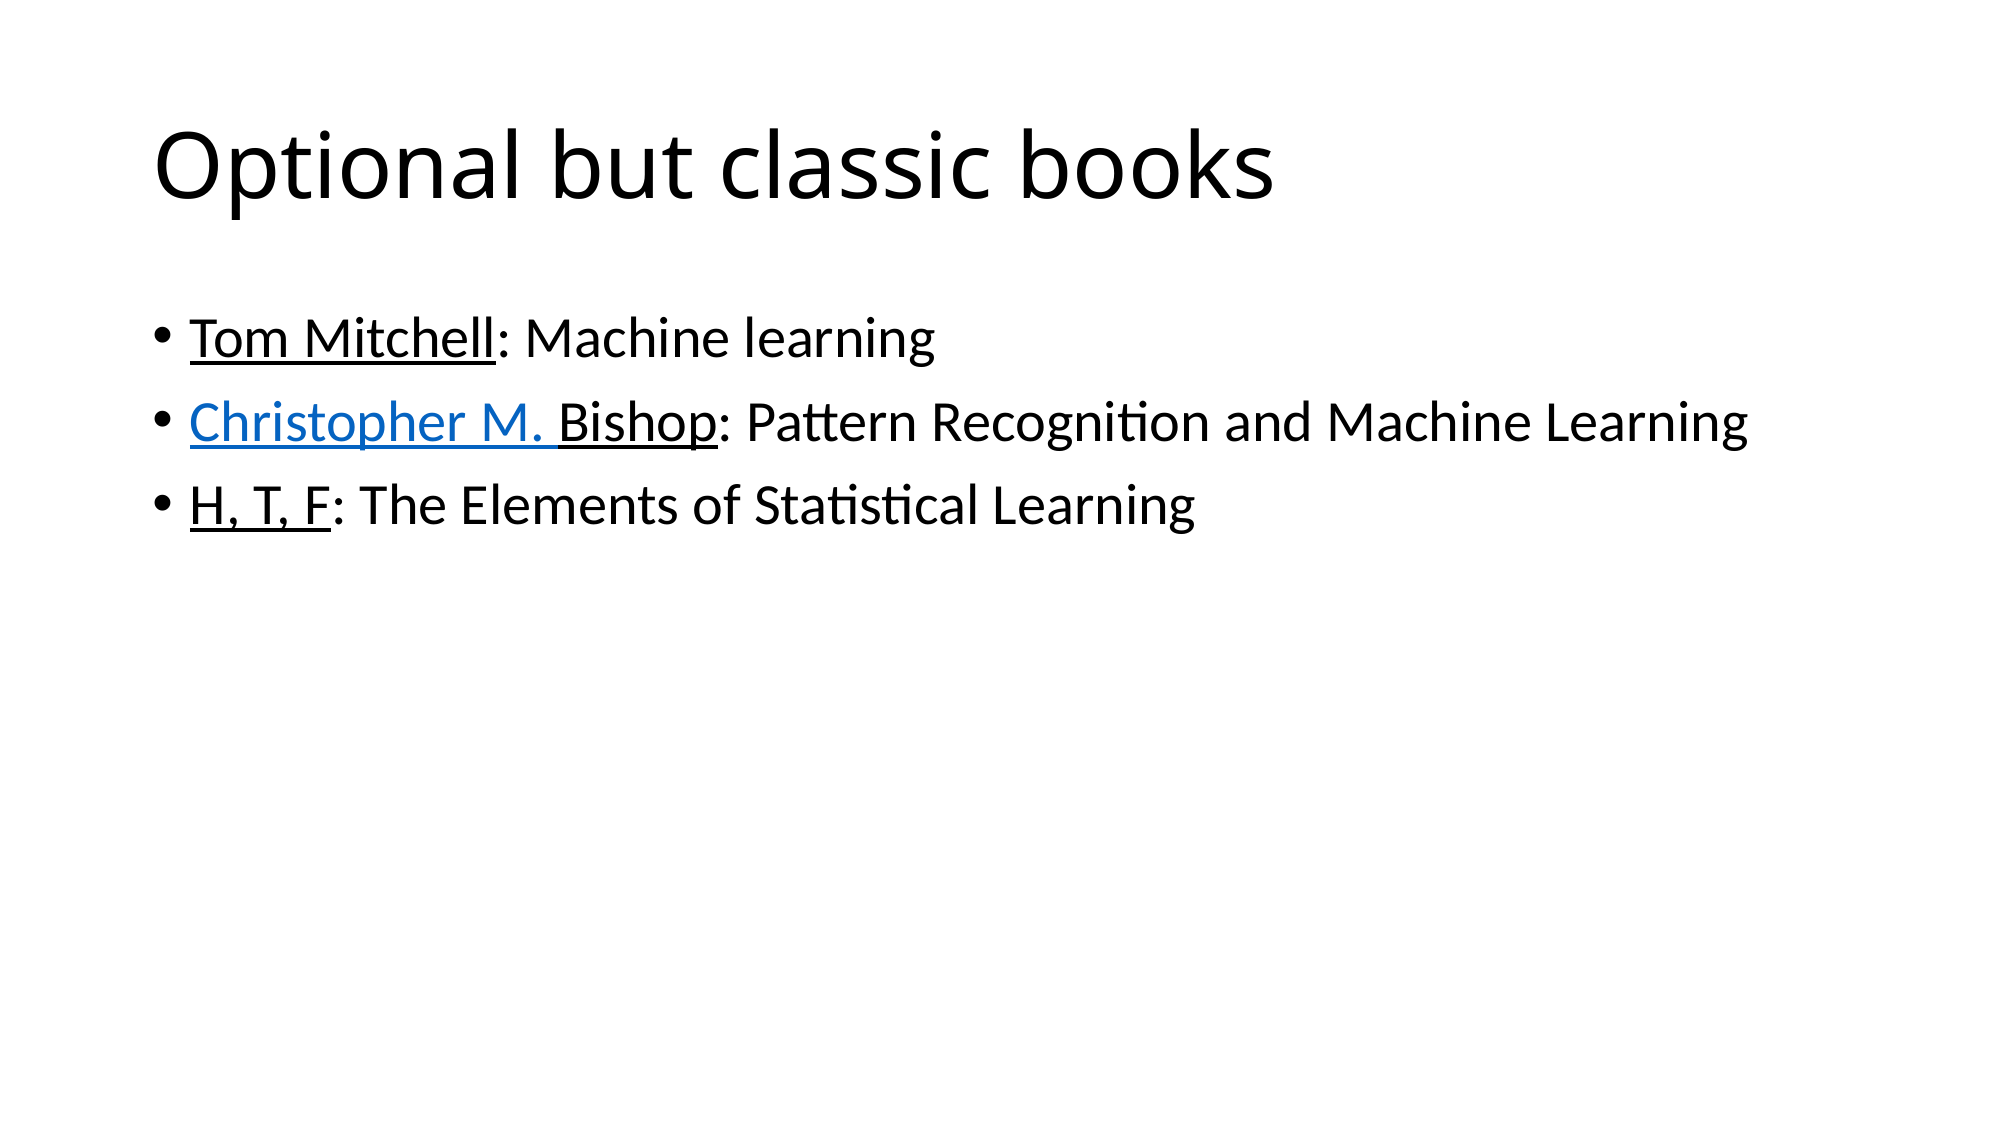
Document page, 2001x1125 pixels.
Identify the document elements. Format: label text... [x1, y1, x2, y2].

list Tom Mitchell: Machine learning Christopher M. Bishop: Pattern Recognition and Machine Learning H, T, F: The Elements of Statistical Learning [137, 299, 1863, 1014]
title Optional but classic books [137, 59, 1863, 278]
